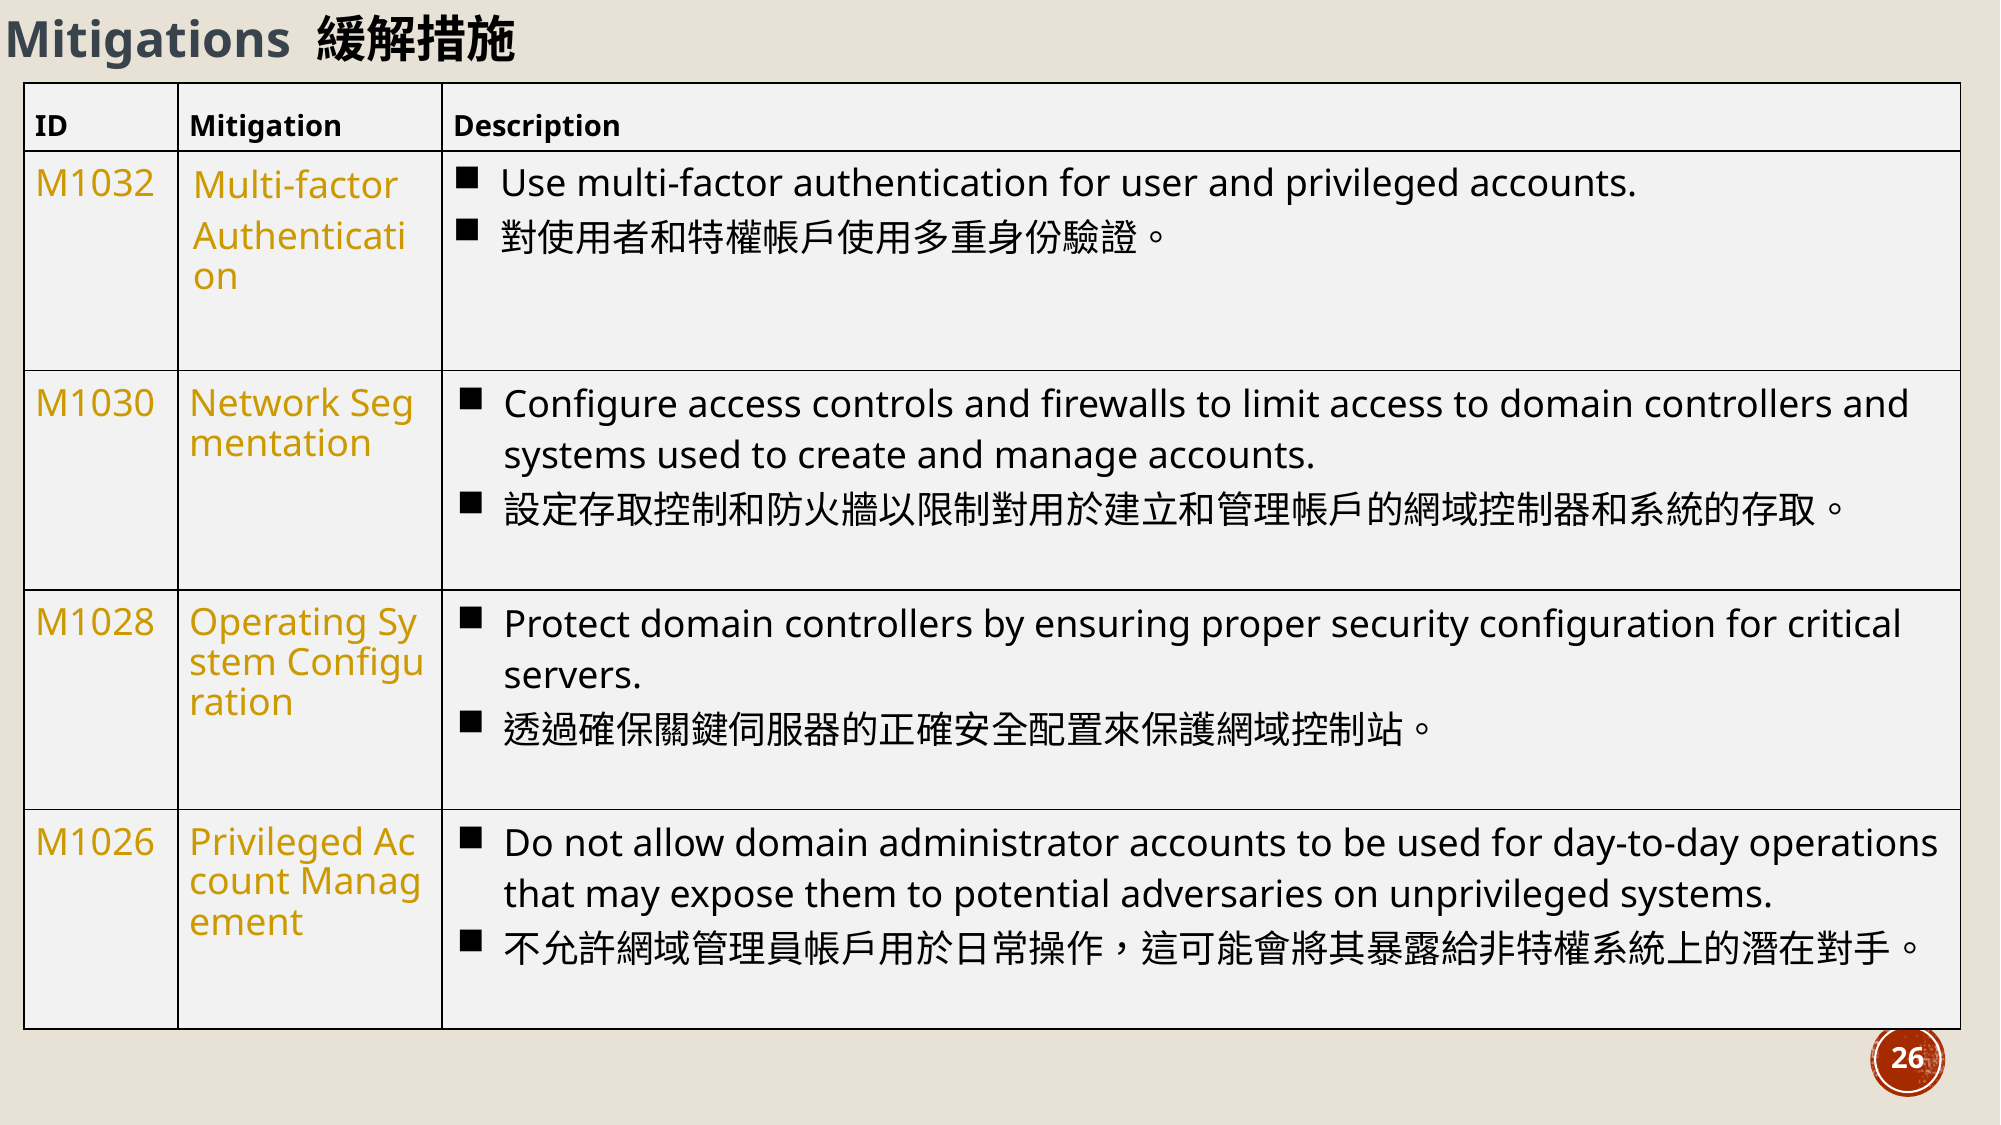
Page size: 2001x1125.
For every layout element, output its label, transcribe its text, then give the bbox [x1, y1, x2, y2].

text_box Mitigations 緩解措施 [0, 0, 532, 75]
table_cell M1030 [25, 371, 177, 589]
table_cell Privileged Account Management [179, 810, 441, 1028]
table_header Mitigation [179, 84, 441, 150]
table_cell Use multi-factor authentication for user and privileged accounts. 對使用者和特權帳戶使用多重身份驗證。 [443, 152, 1960, 370]
table_cell Protect domain controllers by ensuring proper security configuration for critical servers. 透過確保關鍵伺服器的正確安全配置來保護網域控制站。 [443, 591, 1960, 809]
slide_number 26 [1855, 1028, 1961, 1089]
table_header Description [443, 84, 1960, 150]
table_cell M1028 [25, 591, 177, 809]
table_cell Configure access controls and firewalls to limit access to domain controllers and systems used to create and manage accounts. 設定存取控制和防火牆以限制對用於建立和管理帳戶的網域控制器和系統的存取。 [443, 371, 1960, 589]
table_cell Network Segmentation [179, 371, 441, 589]
table_cell Operating System Configuration [179, 591, 441, 809]
table_cell M1026 [25, 810, 177, 1028]
table_cell M1032 [25, 152, 177, 370]
table_header ID [25, 84, 177, 150]
table_cell Multi-factor Authentication [179, 152, 441, 370]
table_cell Do not allow domain administrator accounts to be used for day-to-day operations that may expose them to potential adversaries on unprivileged systems. 不允許網域管理員帳戶用於日常操作，這可能會將其暴露給非特權系統上的潛在對手。 [443, 810, 1960, 1028]
